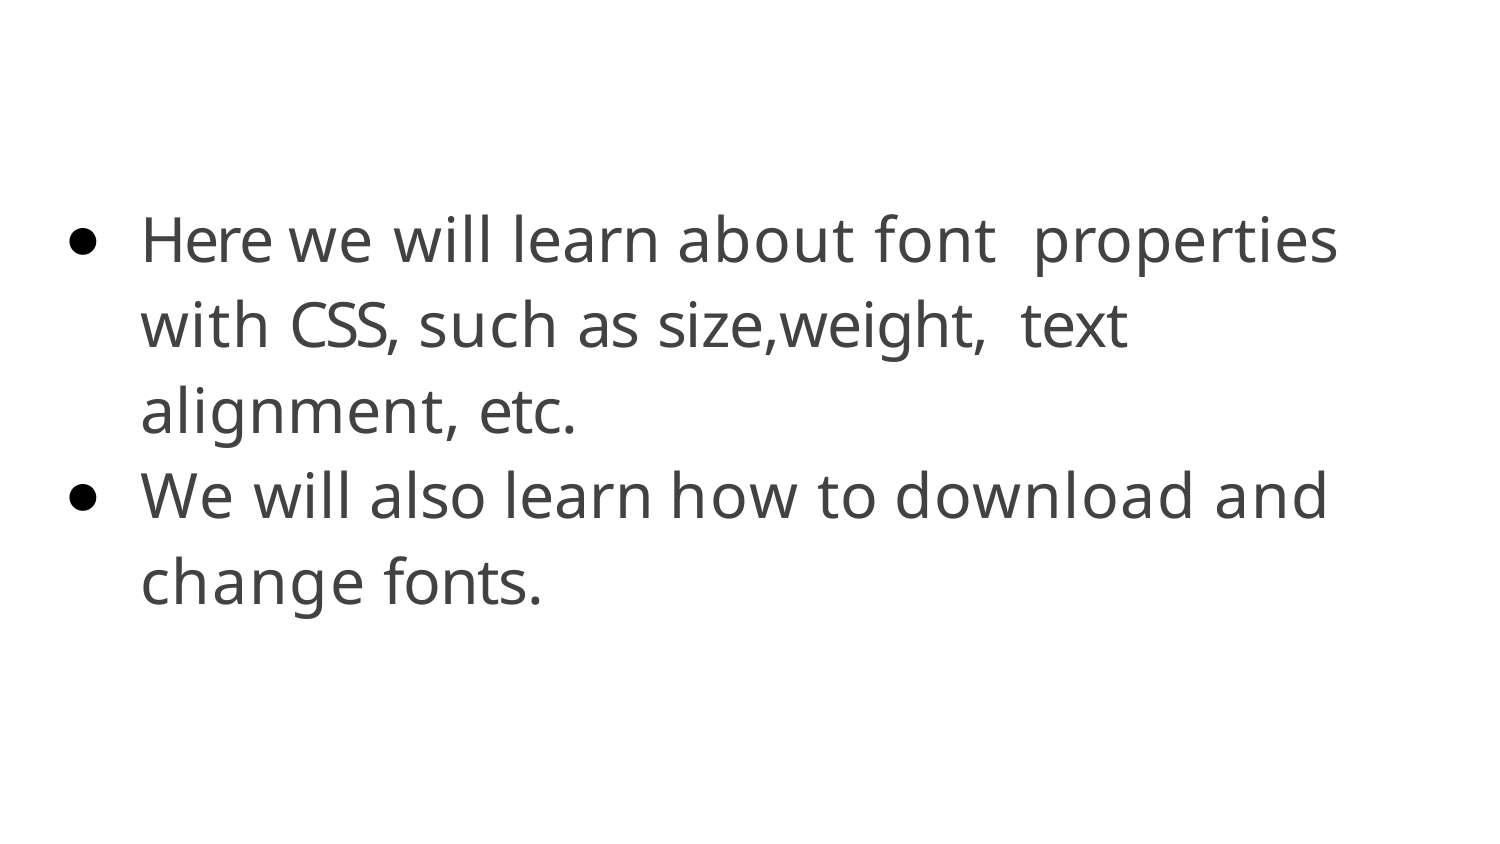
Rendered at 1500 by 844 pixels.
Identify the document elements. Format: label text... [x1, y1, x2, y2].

text_box Here we will learn about font properties with CSS, such as size,weight, text alignment, etc. We will also learn how to download and change fonts. [62, 187, 1438, 617]
